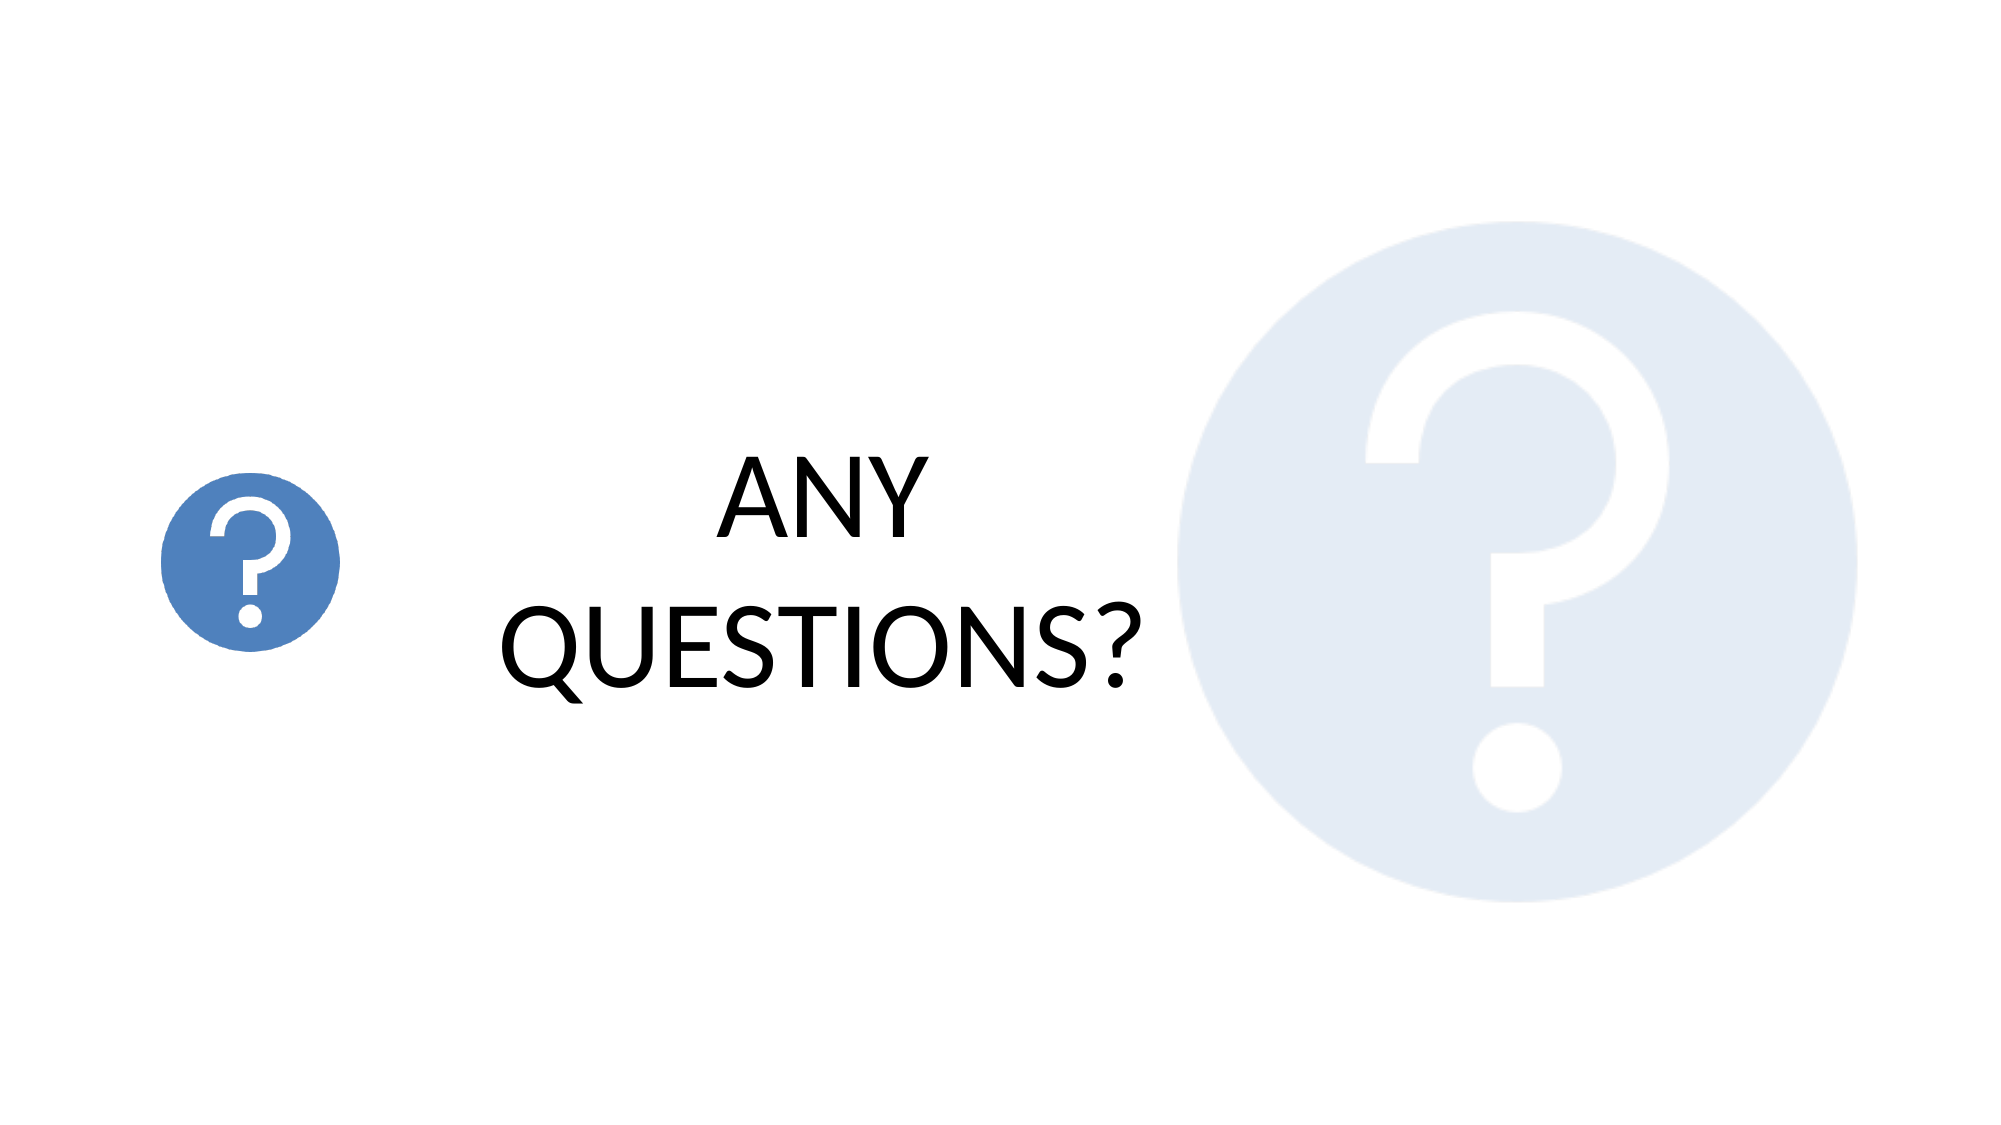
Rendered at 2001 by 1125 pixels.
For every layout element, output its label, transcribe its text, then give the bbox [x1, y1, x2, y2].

title ANY QUESTIONS? [388, 358, 1084, 767]
picture [1089, 133, 1947, 992]
picture [137, 449, 363, 676]
